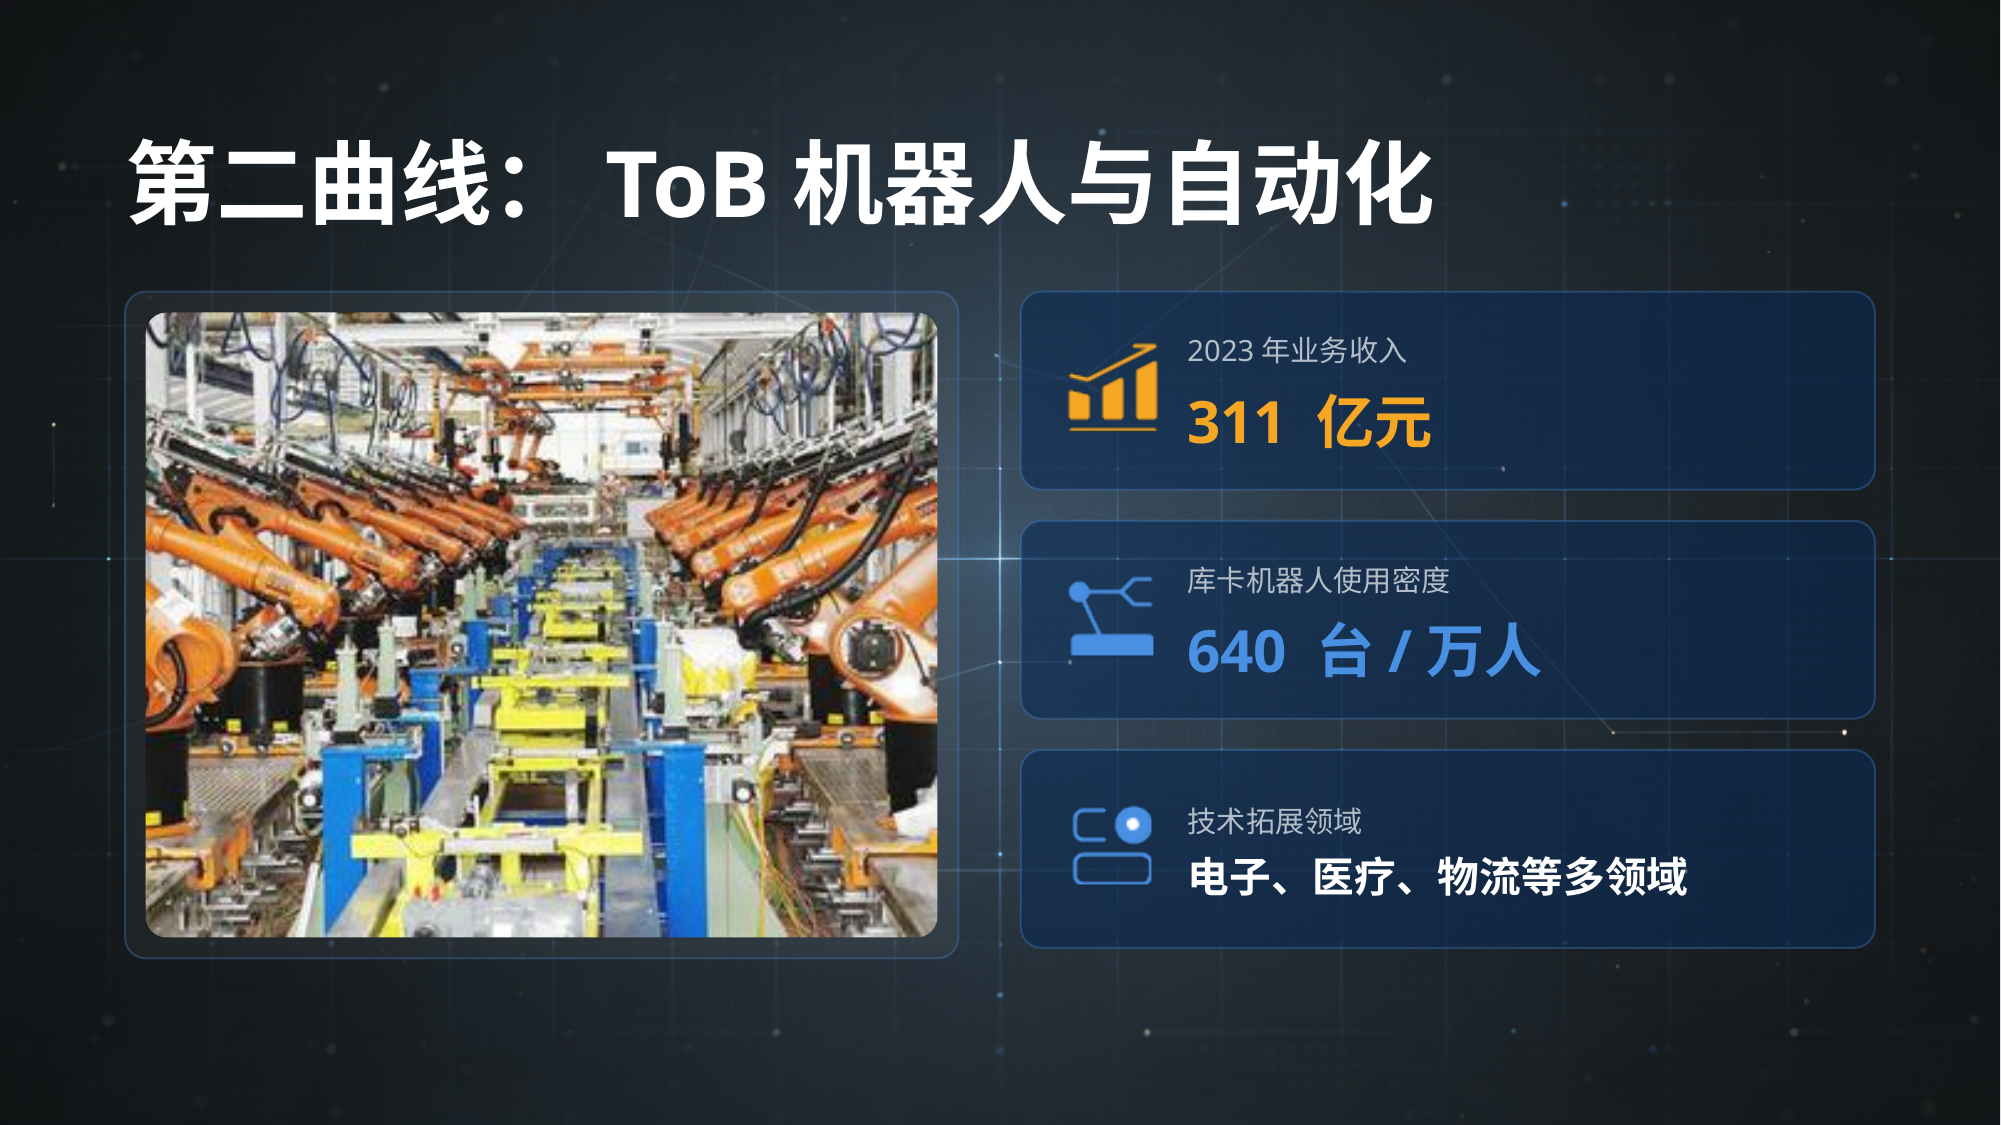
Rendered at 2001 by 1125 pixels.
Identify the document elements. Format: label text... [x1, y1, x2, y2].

picture [0, 0, 2001, 1125]
text_box [1020, 749, 1875, 948]
text_box 第二曲线：ToB机器人与自动化 [125, 104, 1875, 230]
text_box [124, 291, 959, 959]
text_box [1020, 520, 1875, 719]
text_box 技术拓展领域 电子、医疗、物流等多领域 [1187, 774, 1834, 921]
text_box 库卡机器人使用密度 640 台/万人 [1187, 545, 1834, 692]
text_box 2023年业务收入 311 亿元 [1187, 316, 1834, 463]
text_box [1020, 291, 1875, 490]
